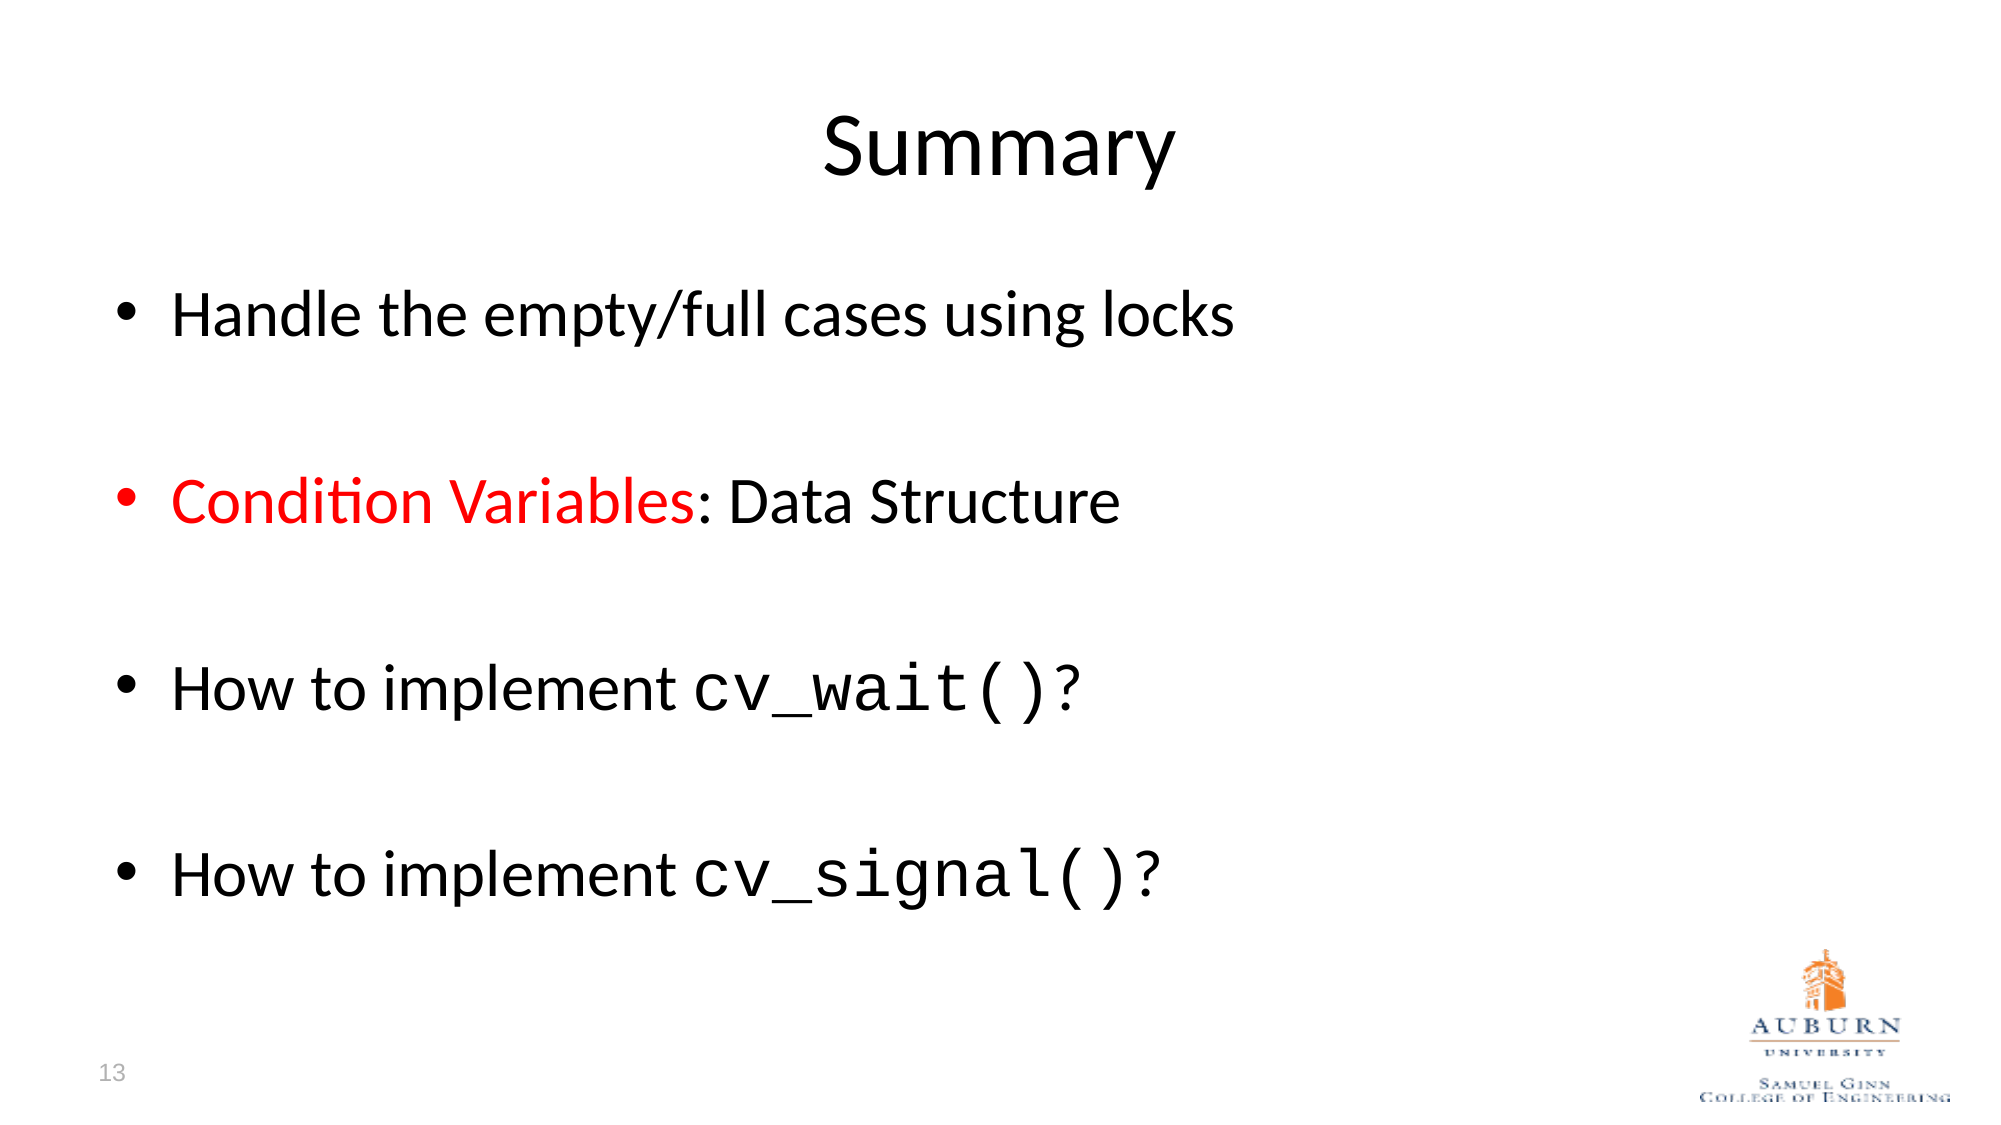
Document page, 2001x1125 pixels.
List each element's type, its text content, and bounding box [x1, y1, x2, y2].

list Handle the empty/full cases using locks Condition Variables: Data Structure How to implement cv_wait()? How to implement cv_signal()? [99, 262, 1900, 1005]
slide_number 13 [83, 1041, 550, 1102]
title Summary [99, 45, 1900, 233]
picture [1700, 949, 1950, 1102]
